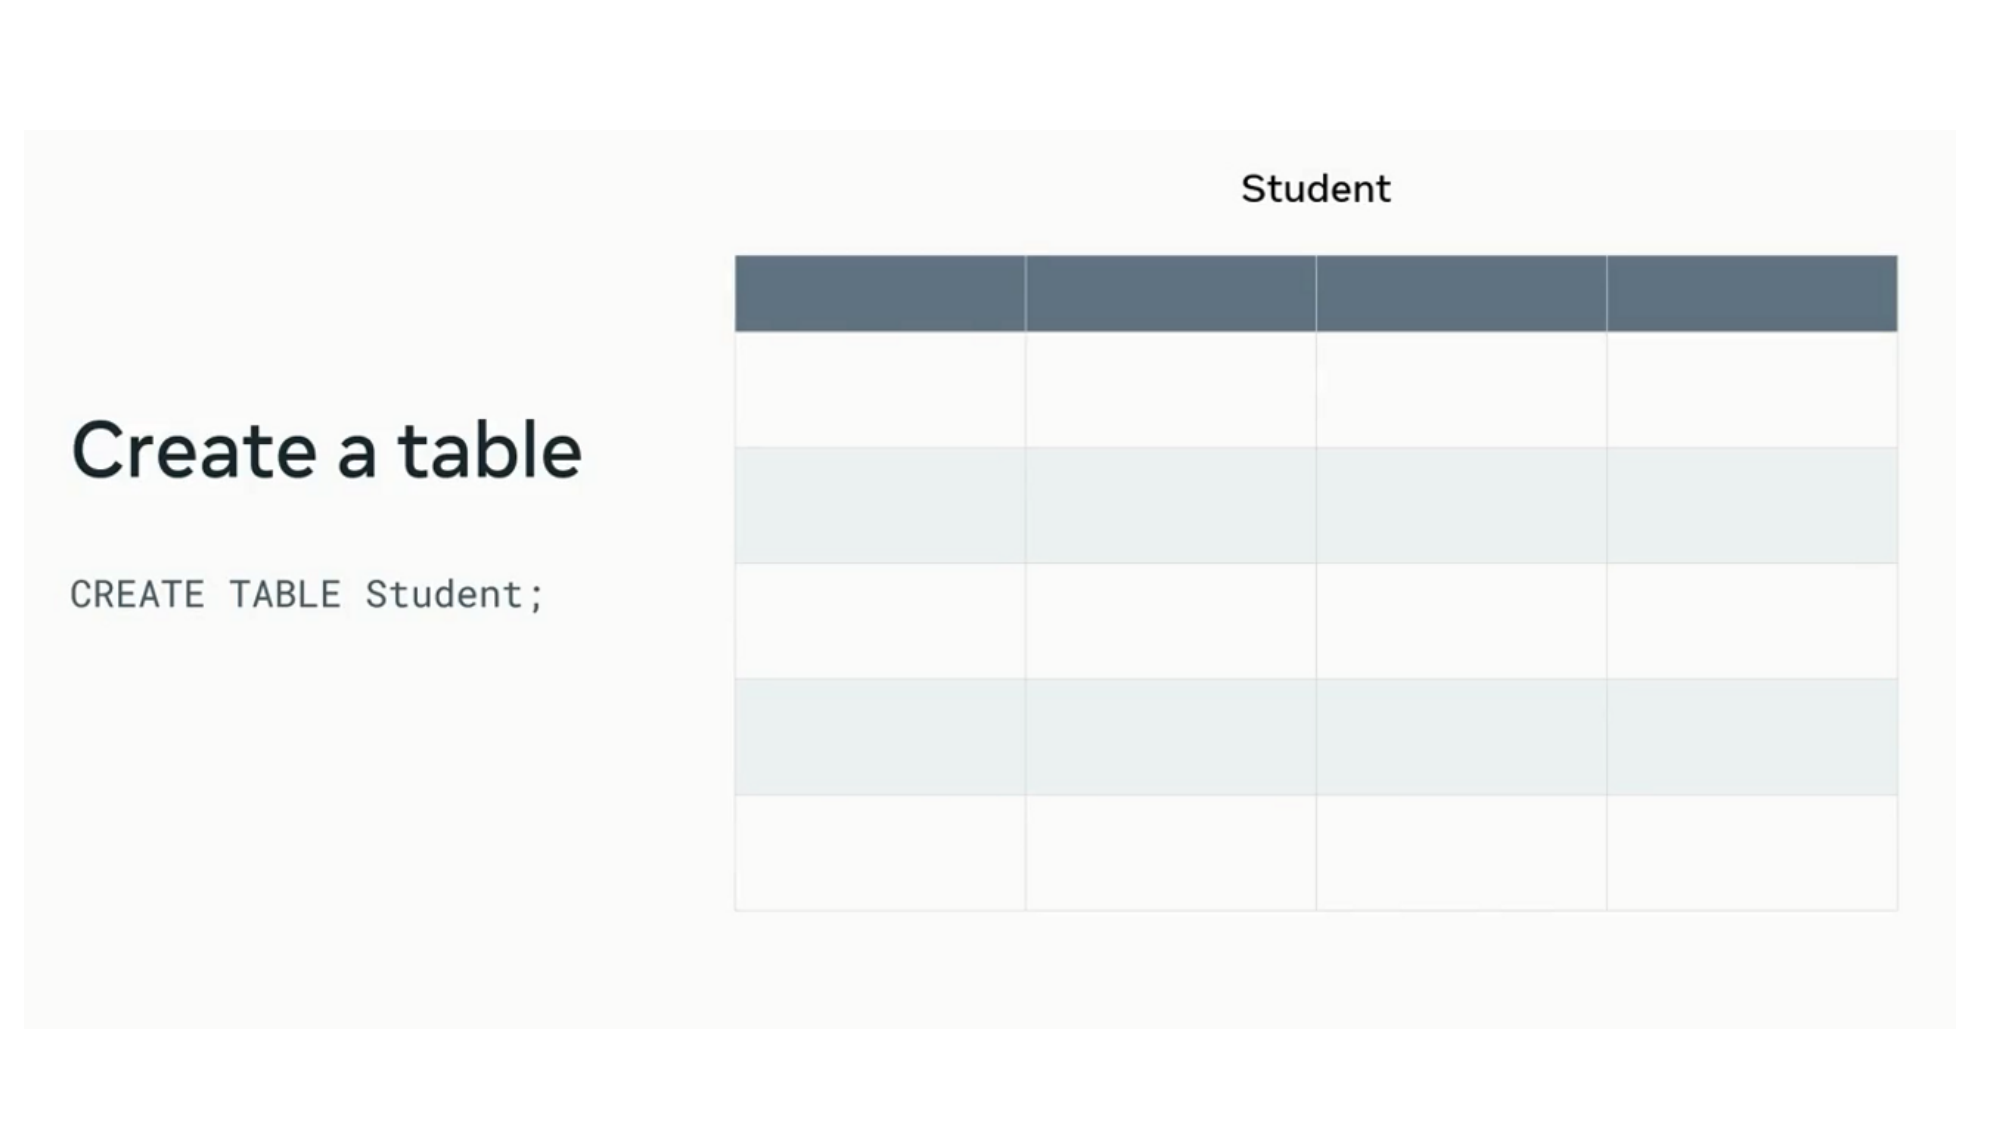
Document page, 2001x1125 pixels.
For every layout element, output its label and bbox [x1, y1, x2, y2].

picture [24, 130, 1956, 1029]
